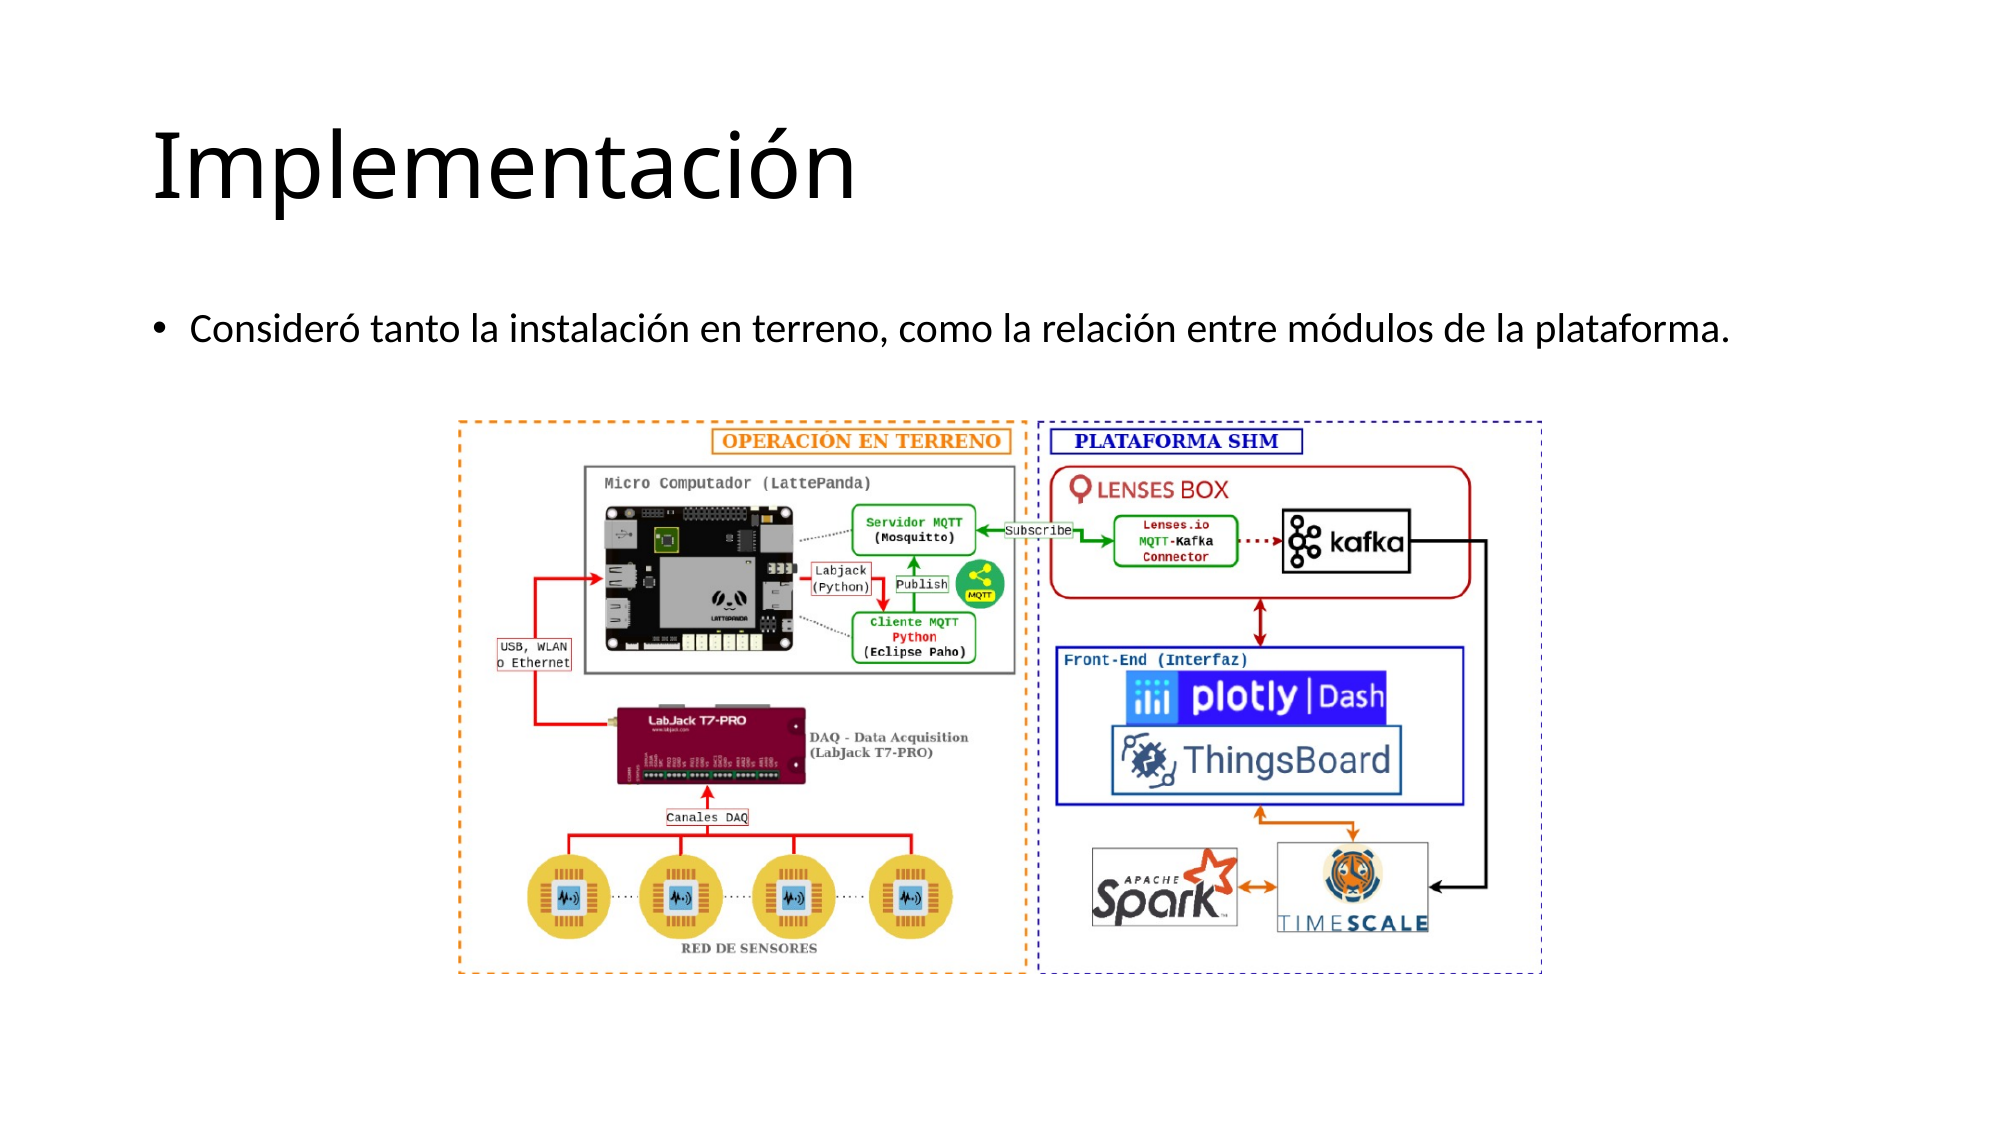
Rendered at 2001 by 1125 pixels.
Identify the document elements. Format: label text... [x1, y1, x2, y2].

list Consideró tanto la instalación en terreno, como la relación entre módulos de la plataforma. [137, 299, 1863, 1014]
picture [458, 420, 1542, 974]
title Implementación [137, 59, 1863, 278]
